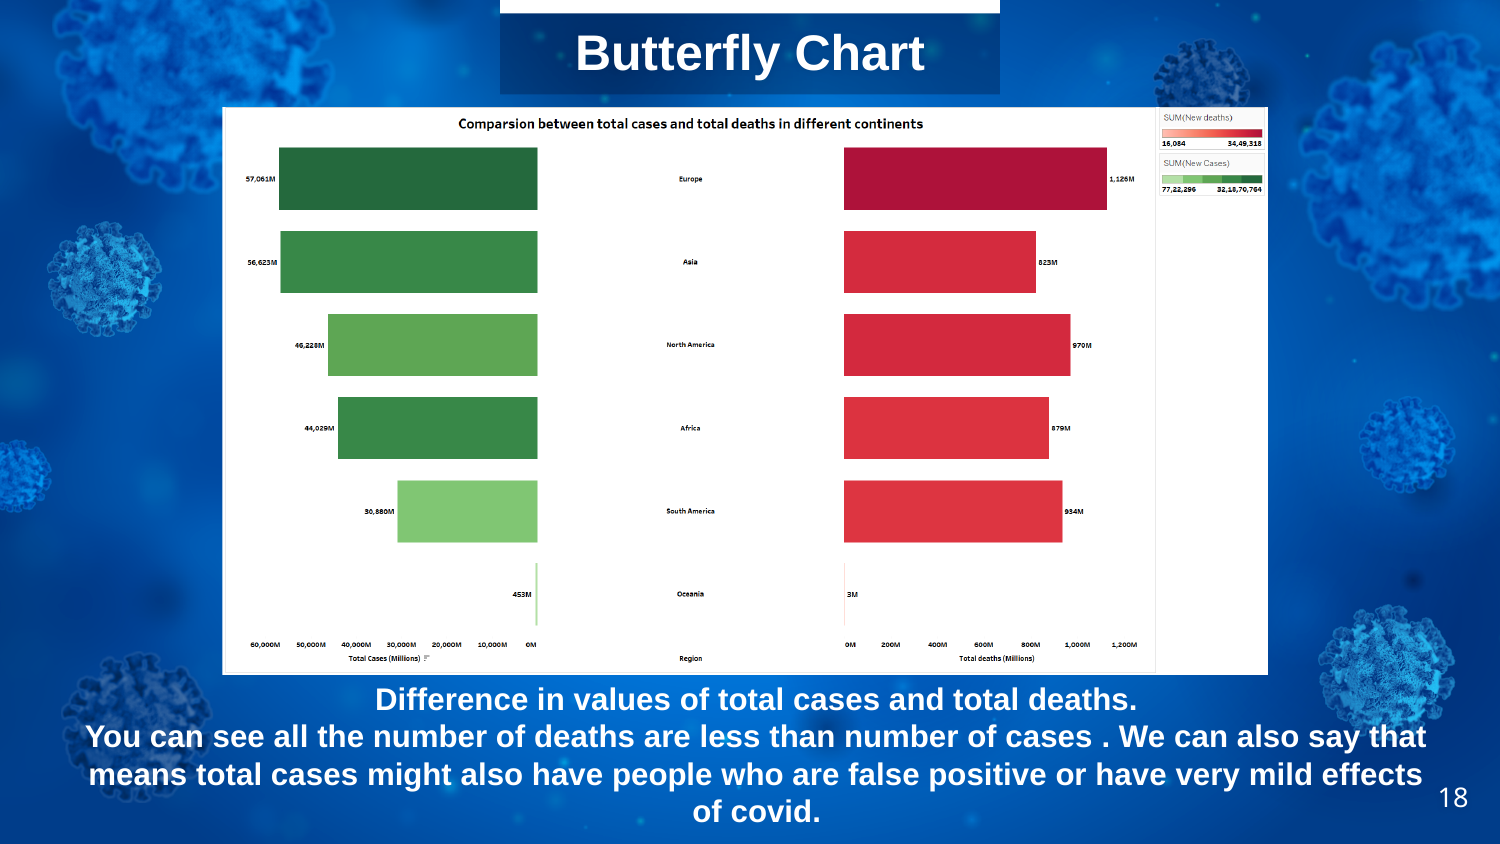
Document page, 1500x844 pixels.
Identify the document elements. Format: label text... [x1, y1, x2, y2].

picture [0, 0, 1500, 844]
text_box Difference in values of total cases and total deaths. You can see all the number of deaths are less than number of cases . We can also say that means total cases might also have people who are false positive or have very mild effects of covid. [61, 671, 1453, 837]
slide_number 18 [1453, 766, 1469, 832]
title Butterfly Chart [500, 14, 1000, 95]
